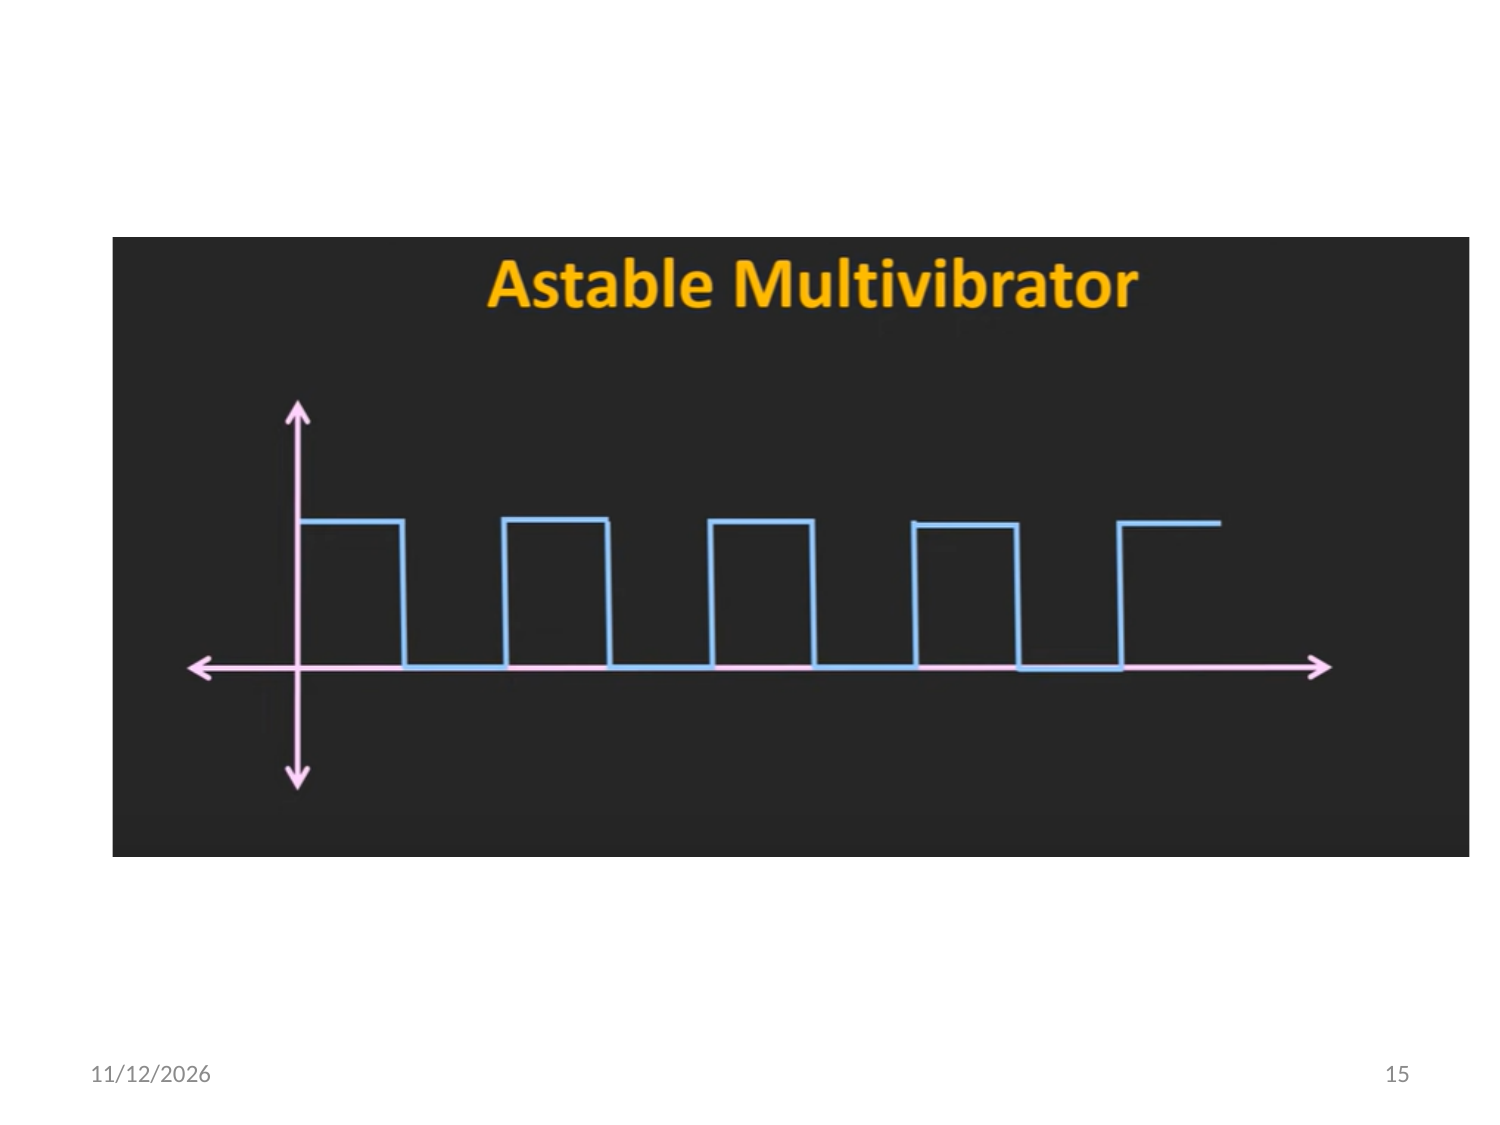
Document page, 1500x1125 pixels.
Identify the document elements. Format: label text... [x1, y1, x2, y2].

picture [112, 237, 1470, 857]
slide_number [75, 1042, 425, 1103]
list [75, 262, 1425, 1005]
slide_number 15 [1074, 1042, 1425, 1103]
